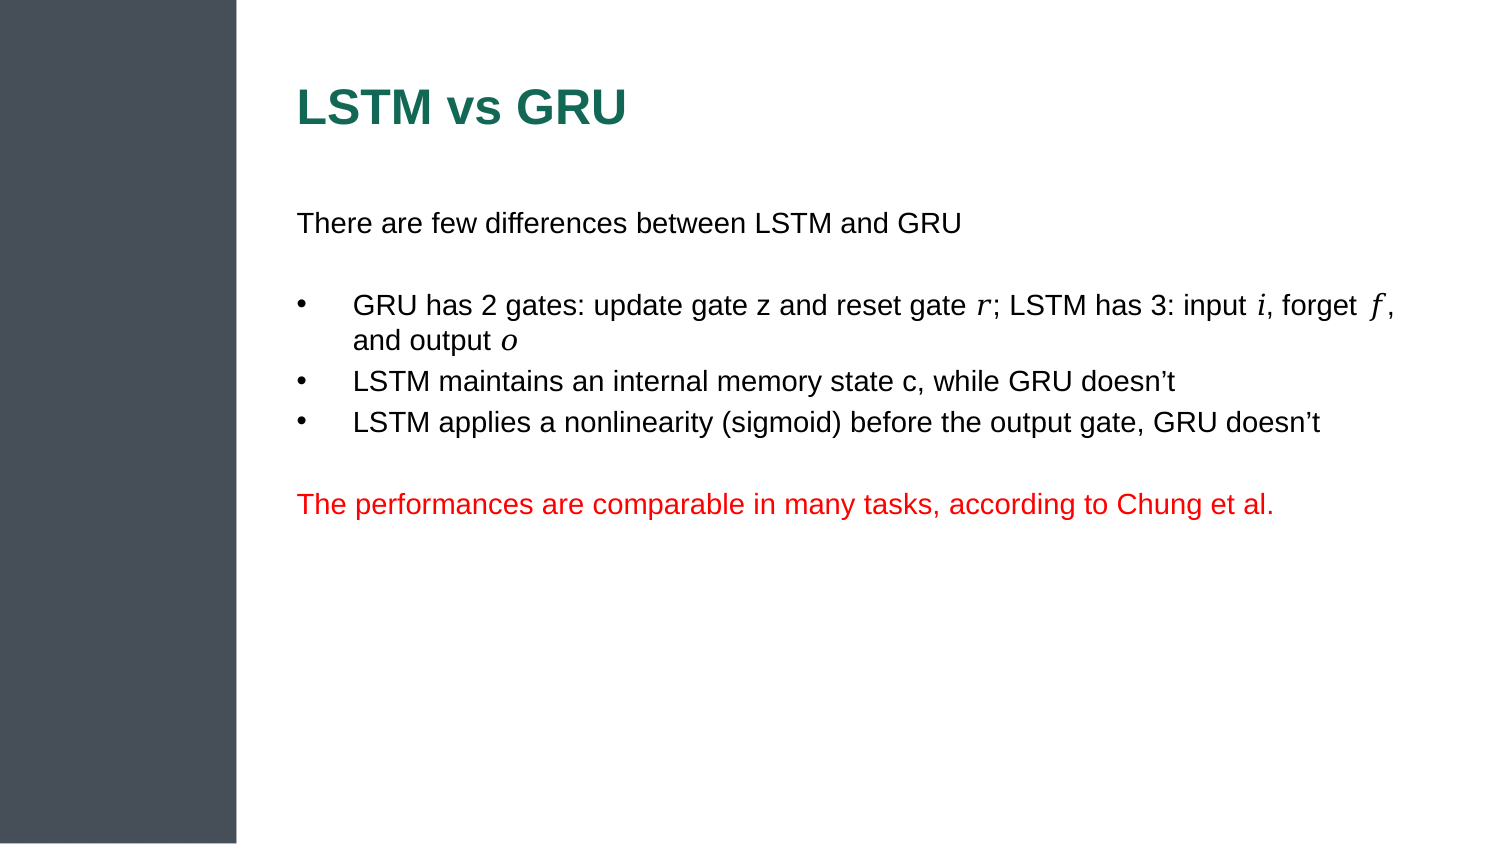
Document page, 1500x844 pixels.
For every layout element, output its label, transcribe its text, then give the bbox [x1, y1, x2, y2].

picture [0, 0, 1500, 844]
title LSTM vs GRU [281, 33, 1425, 175]
list There are few differences between LSTM and GRU GRU has 2 gates: update gate z and reset gate 𝑟; LSTM has 3: input 𝑖, forget 𝑓, and output 𝑜 LSTM maintains an internal memory state c, while GRU doesn’t LSTM applies a nonlinearity (sigmoid) before the output gate, GRU doesn’t The performances are comparable in many tasks, according to Chung et al. [281, 196, 1425, 754]
